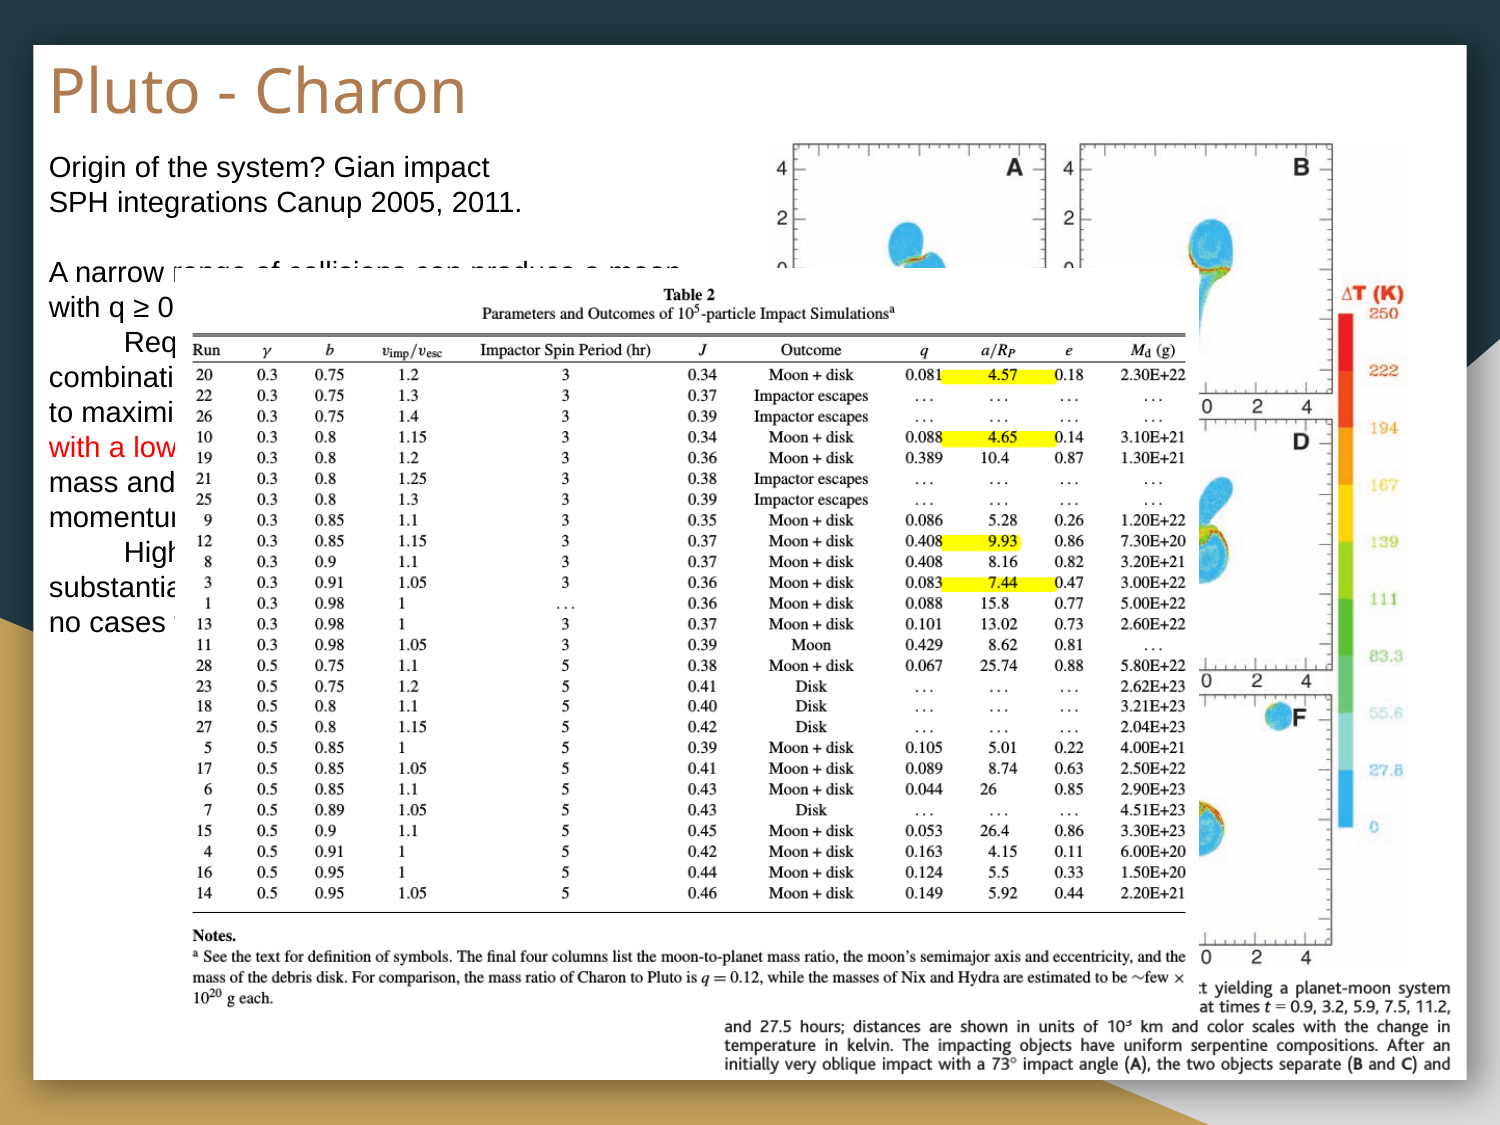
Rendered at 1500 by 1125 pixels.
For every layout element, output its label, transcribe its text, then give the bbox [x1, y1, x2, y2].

picture [175, 133, 1462, 1076]
title Pluto - Charon [33, 36, 1266, 133]
text_box Origin of the system? Gian impact SPH integrations Canup 2005, 2011. A narrow range of collisions can produce a moon with q ≥ 0.1. Requires a very large, oblique impact (often in combination with some pre-impact rotation) in order to maximize the total angular momentum, together with a low impact velocity to minimize the escaping mass and maximize the retained angular momentum. Higher-impact velocity collisions that result in substantial mass loss can form large satellites, but no cases that yield q ≥ 0.1 have been found [33, 133, 709, 220]
